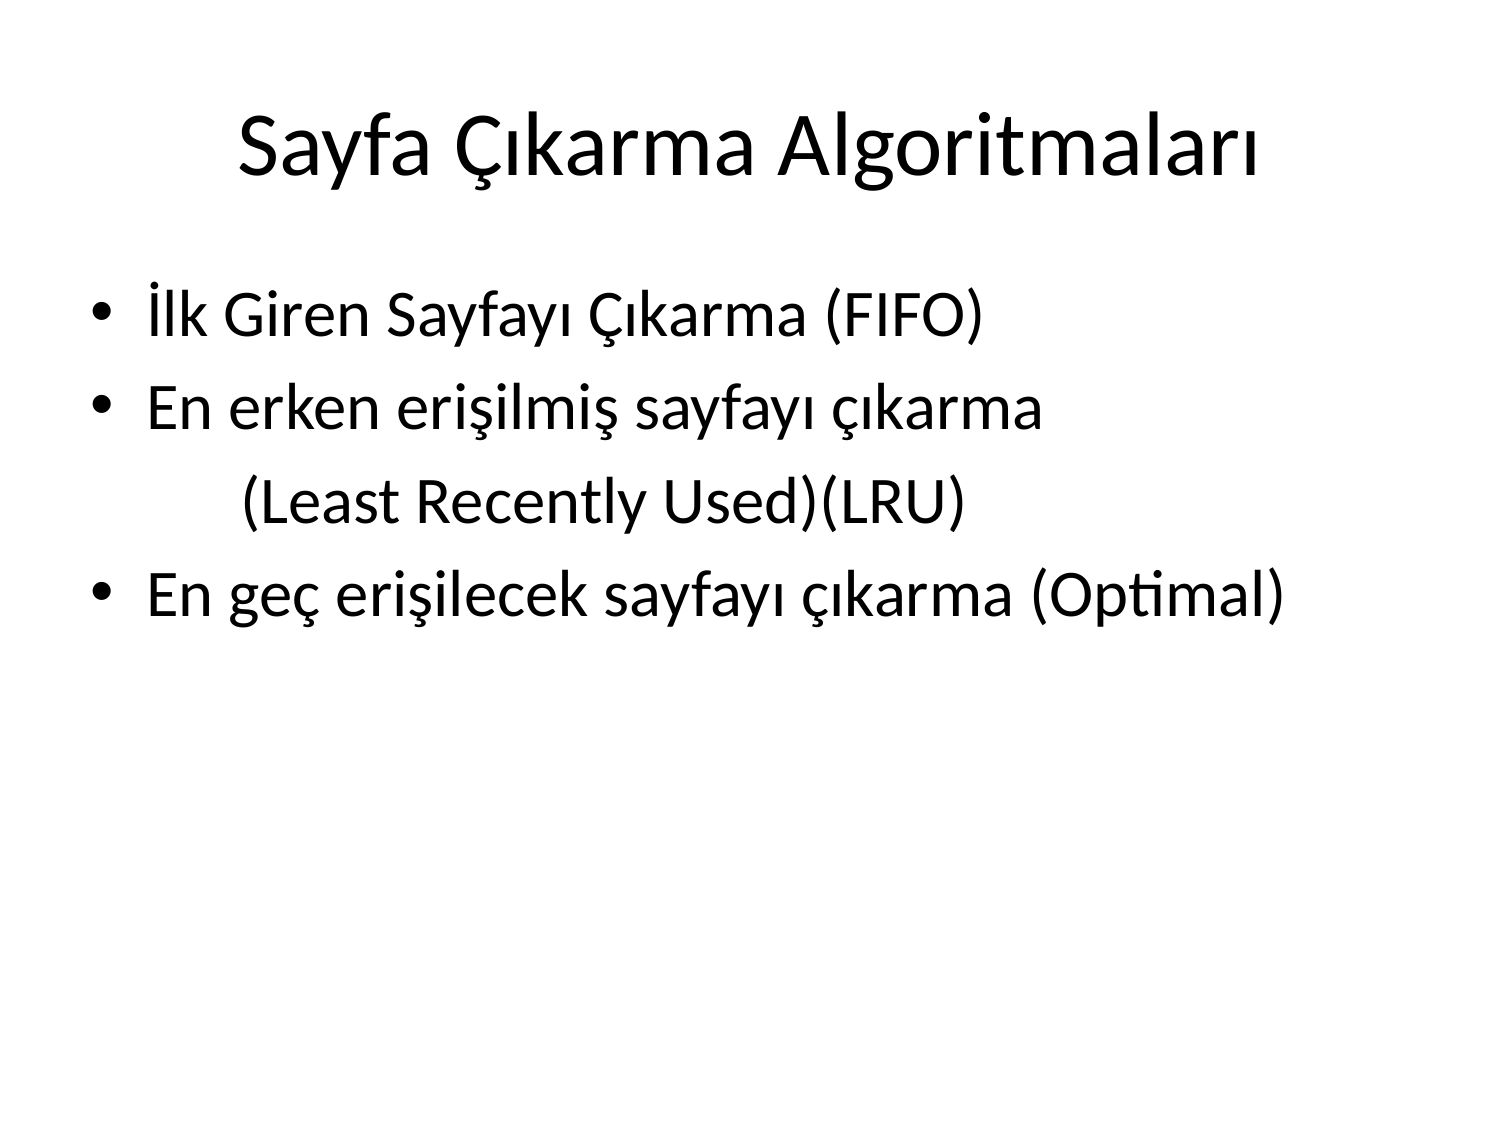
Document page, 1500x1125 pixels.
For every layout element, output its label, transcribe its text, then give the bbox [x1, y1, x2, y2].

list İlk Giren Sayfayı Çıkarma (FIFO) En erken erişilmiş sayfayı çıkarma (Least Recently Used)(LRU) En geç erişilecek sayfayı çıkarma (Optimal) [75, 262, 1425, 1005]
title Sayfa Çıkarma Algoritmaları [75, 45, 1425, 233]
